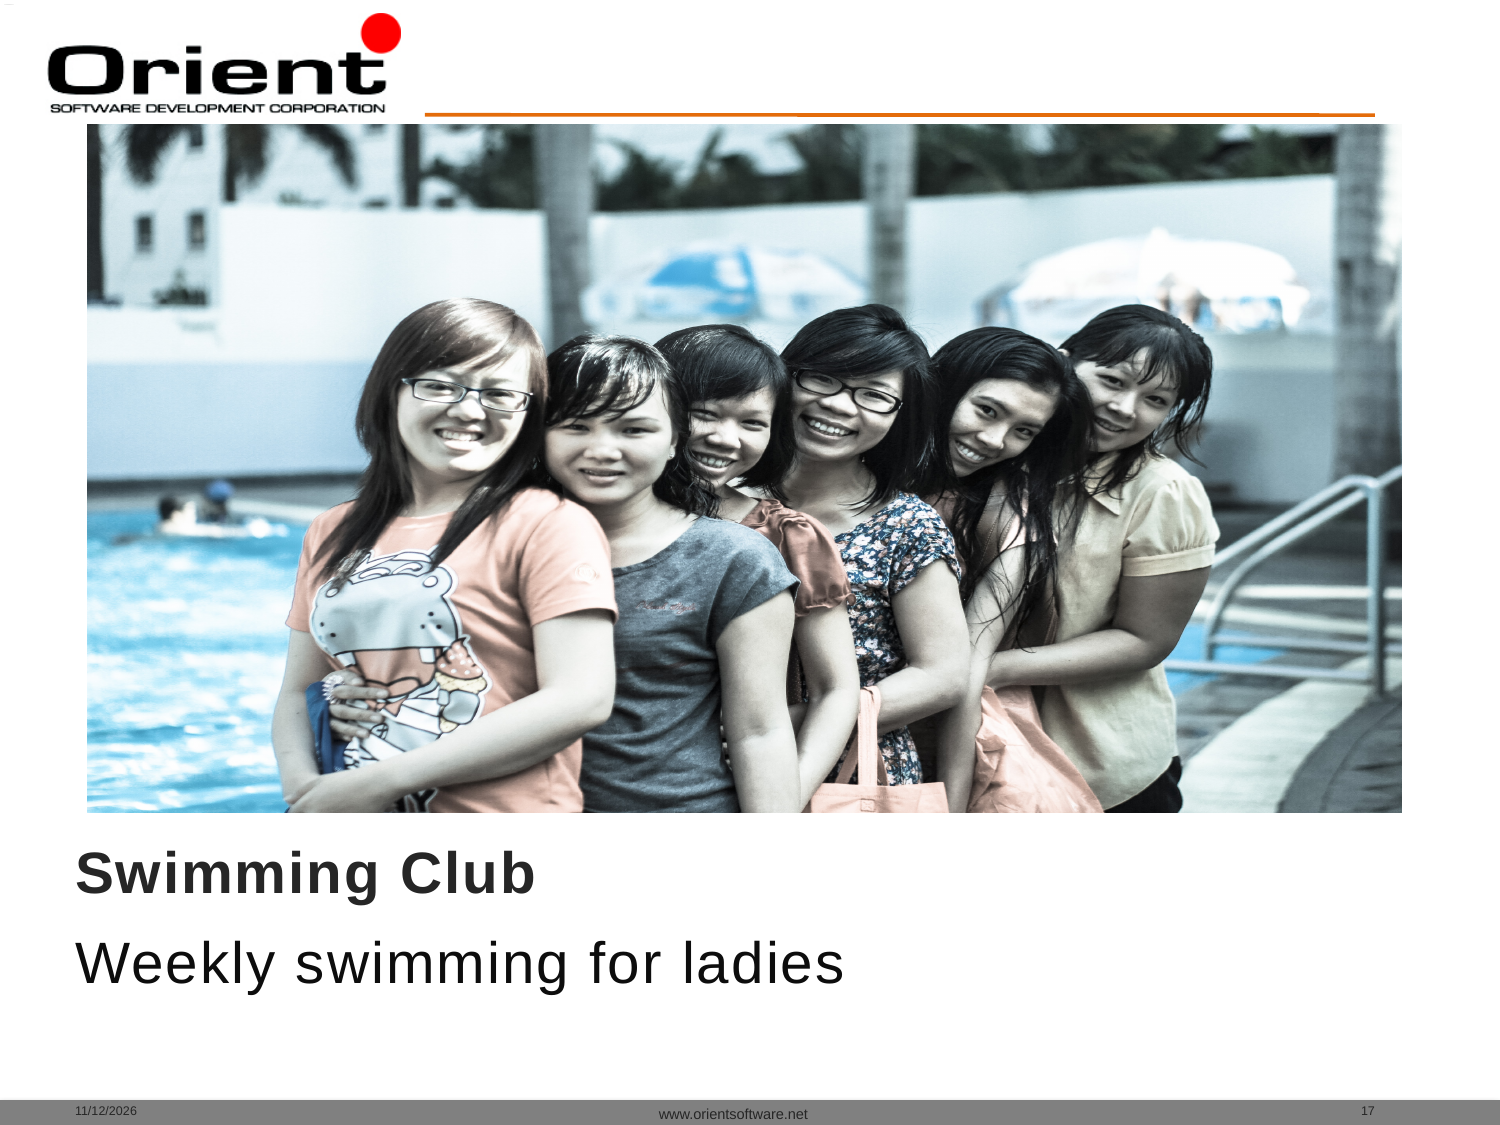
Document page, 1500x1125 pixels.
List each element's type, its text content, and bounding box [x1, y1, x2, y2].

title Swimming Club [74, 837, 1376, 906]
picture [87, 124, 1402, 813]
picture [45, 13, 401, 115]
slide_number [75, 1100, 425, 1120]
list Weekly swimming for ladies [74, 924, 1376, 1021]
slide_number 17 [1025, 1100, 1375, 1120]
